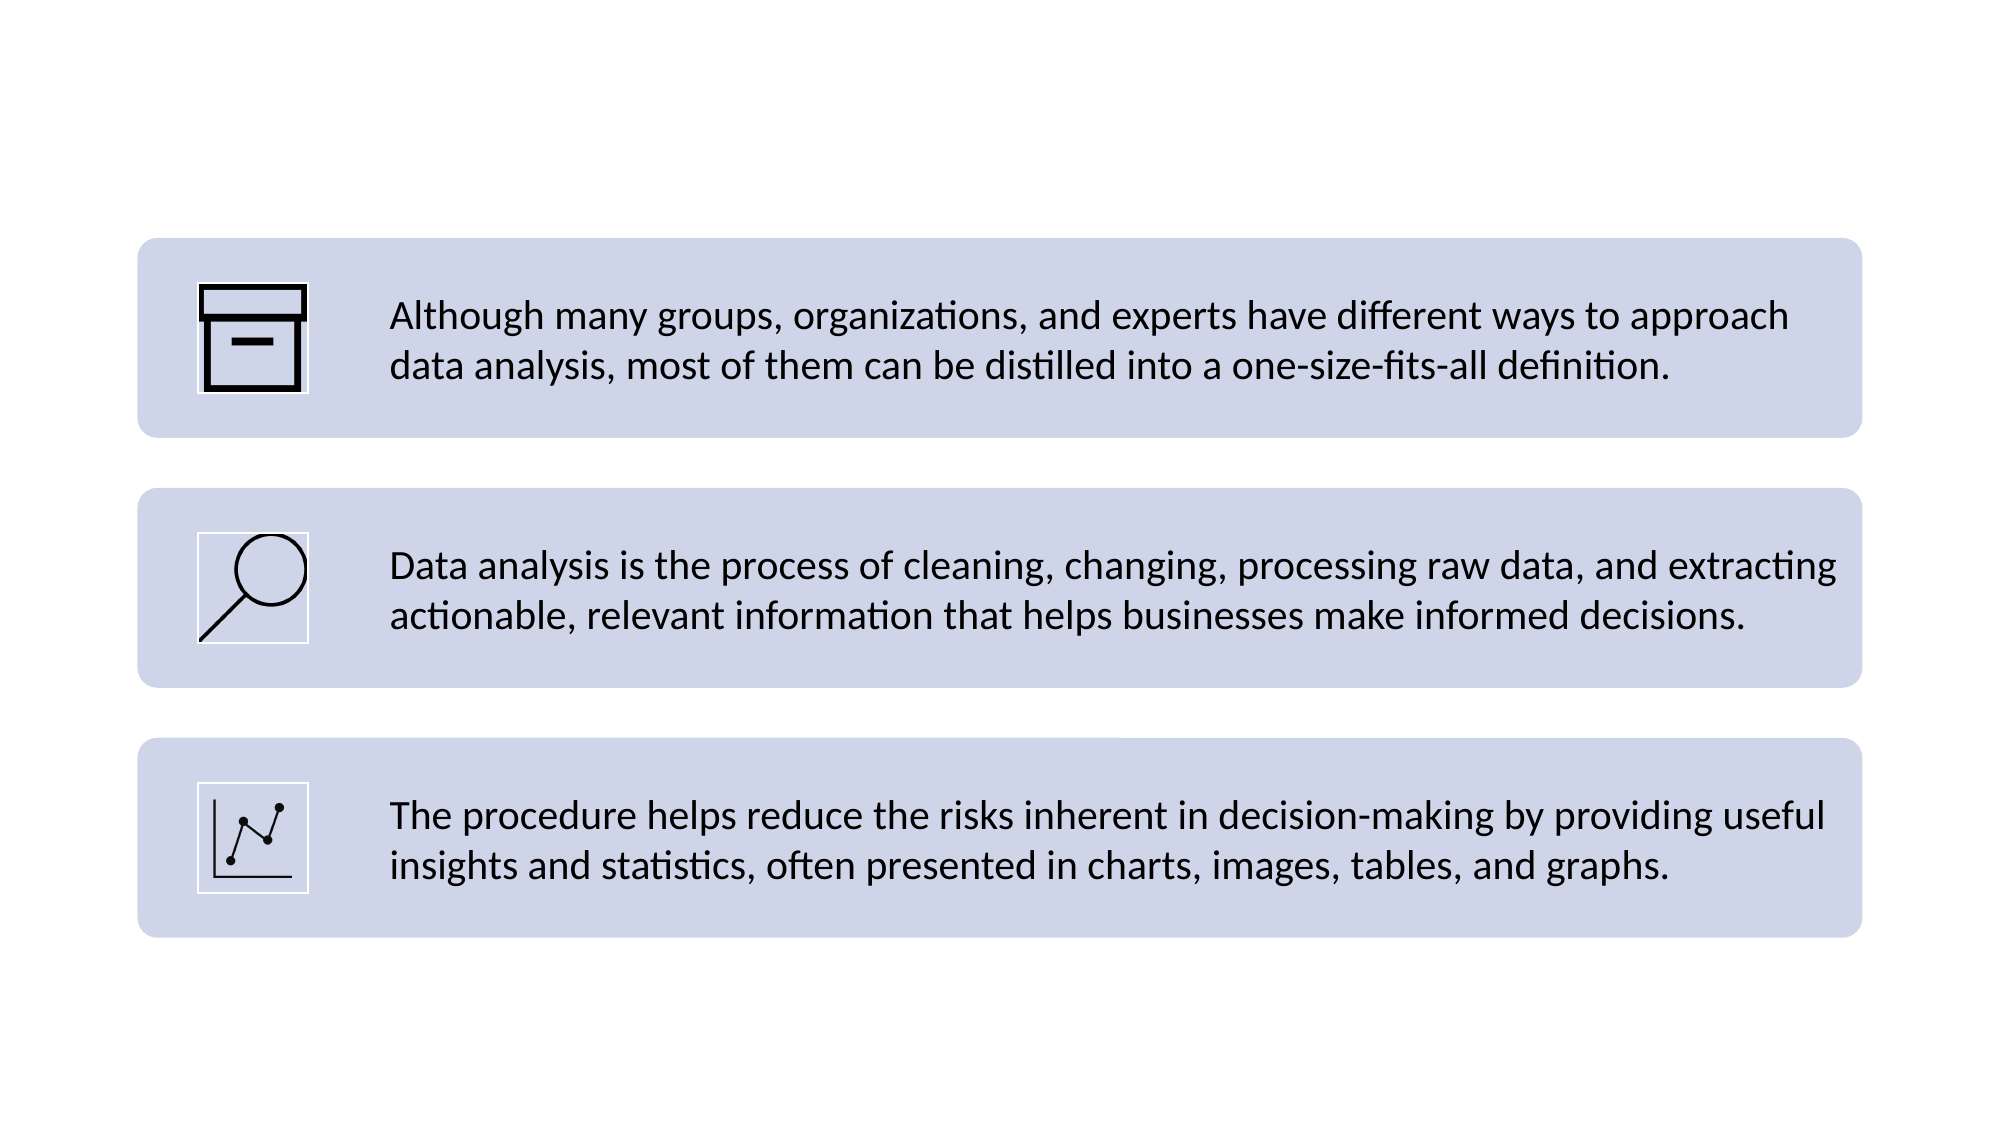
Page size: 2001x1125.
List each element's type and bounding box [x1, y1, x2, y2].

list [137, 237, 1863, 938]
